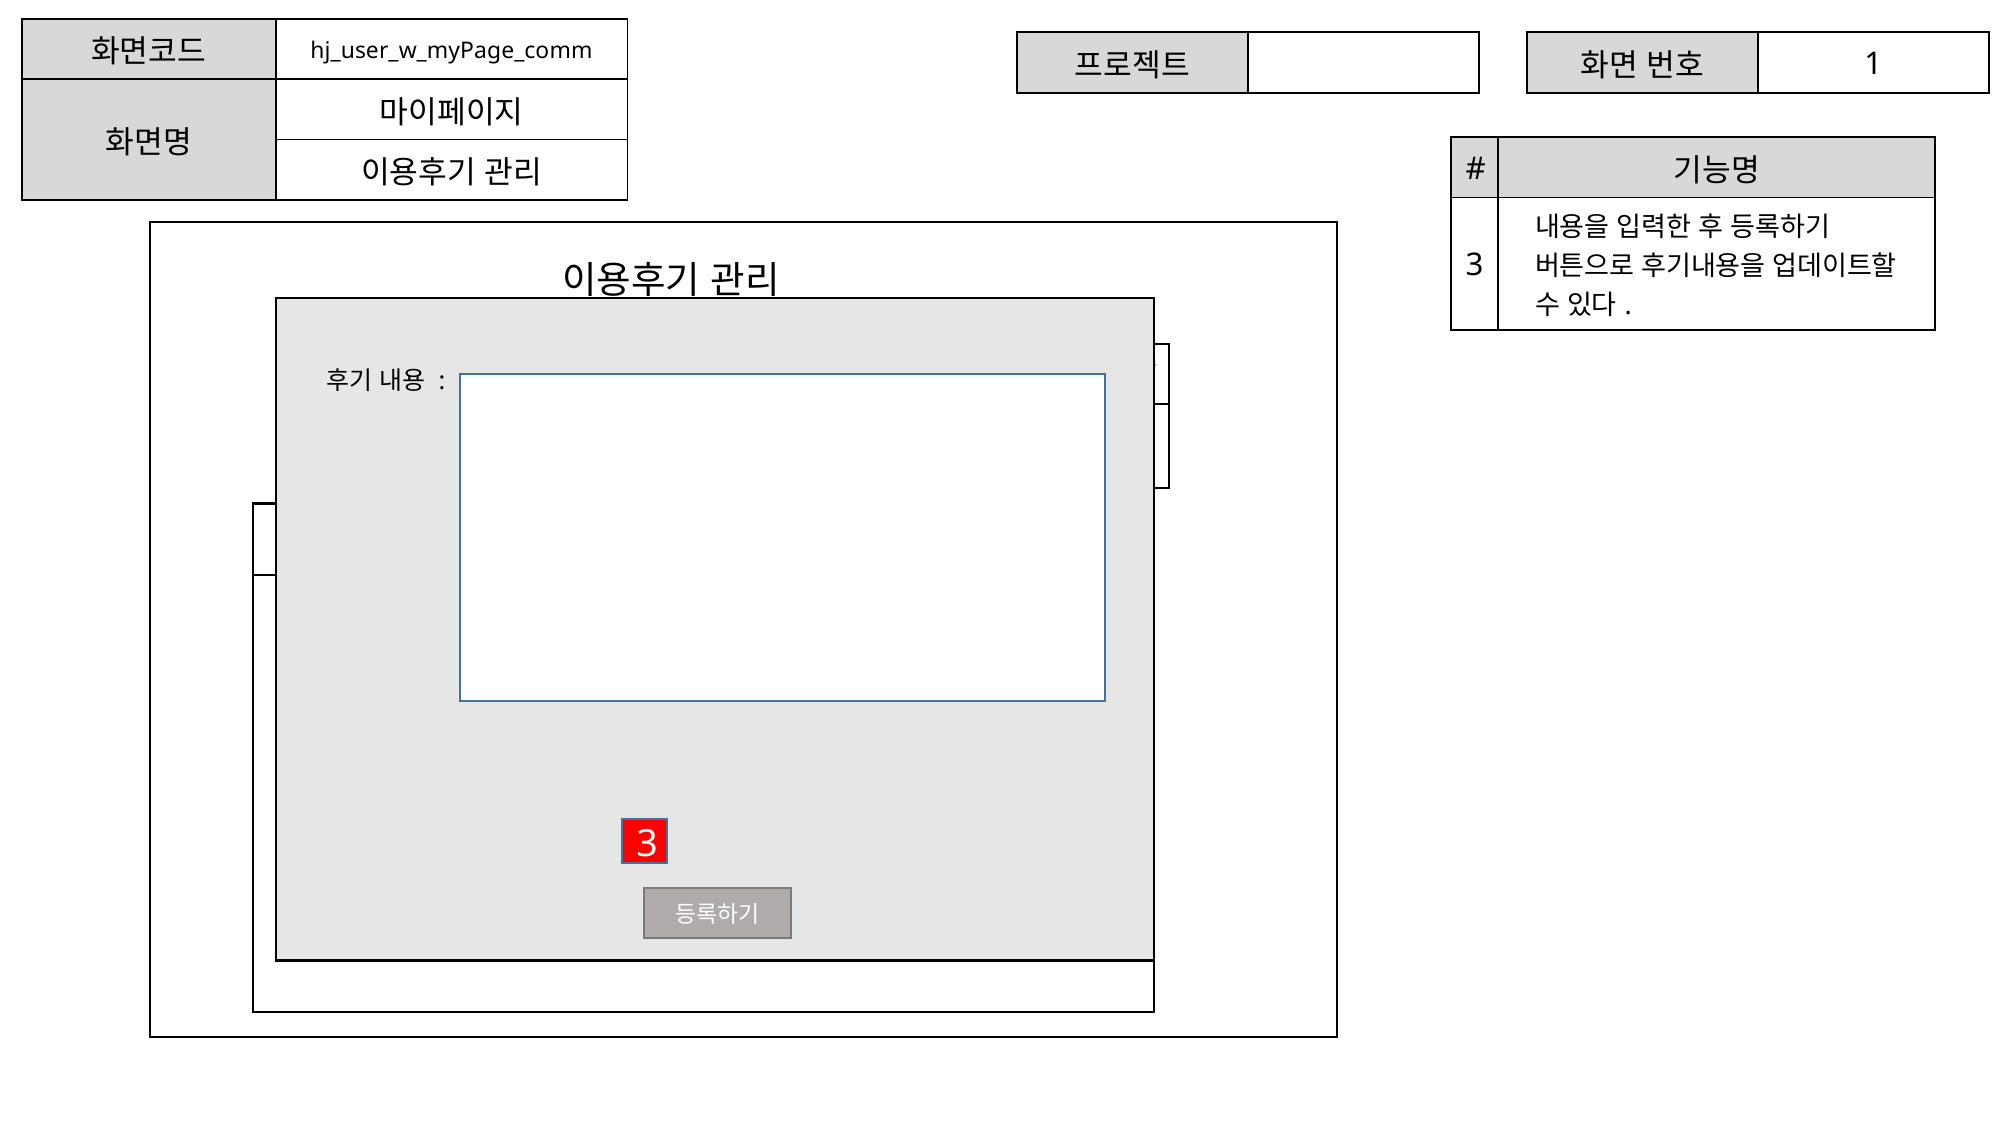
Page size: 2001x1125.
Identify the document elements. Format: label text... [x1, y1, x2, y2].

table_header 화면 번호 [1528, 33, 1757, 92]
table_cell 내용을 입력한 후 등록하기 버튼으로 후기내용을 업데이트할 수 있다. [1499, 198, 1934, 329]
text_box 세미나/밋업명 장소 날짜 시간 후기등록여부 [252, 503, 275, 576]
table_header [1249, 33, 1478, 92]
table_header 화면코드 [23, 20, 275, 78]
text_box 세미나존 세미나/밋업 [1155, 405, 1170, 489]
text_box [149, 221, 1338, 1038]
text_box [459, 373, 1106, 702]
text_box [252, 576, 1155, 1013]
table_header 프로젝트 [1018, 33, 1247, 92]
text_box 3 [621, 818, 668, 864]
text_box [916, 343, 1170, 405]
table_cell 마이페이지 [277, 80, 627, 139]
text_box 후기 내용 : ---------- [311, 356, 727, 402]
table_header 1 [1759, 33, 1988, 92]
table_cell 3 [1452, 198, 1497, 329]
text_box 이용후기 관리 [547, 248, 939, 297]
table_header # [1452, 138, 1497, 197]
table_cell 화면명 [23, 80, 275, 199]
table_cell 이용후기 관리 [277, 140, 627, 199]
table_header 기능명 [1499, 138, 1934, 197]
text_box [275, 297, 1155, 962]
table_header hj_user_w_myPage_comm [277, 20, 627, 78]
text_box 등록하기 [643, 887, 792, 939]
